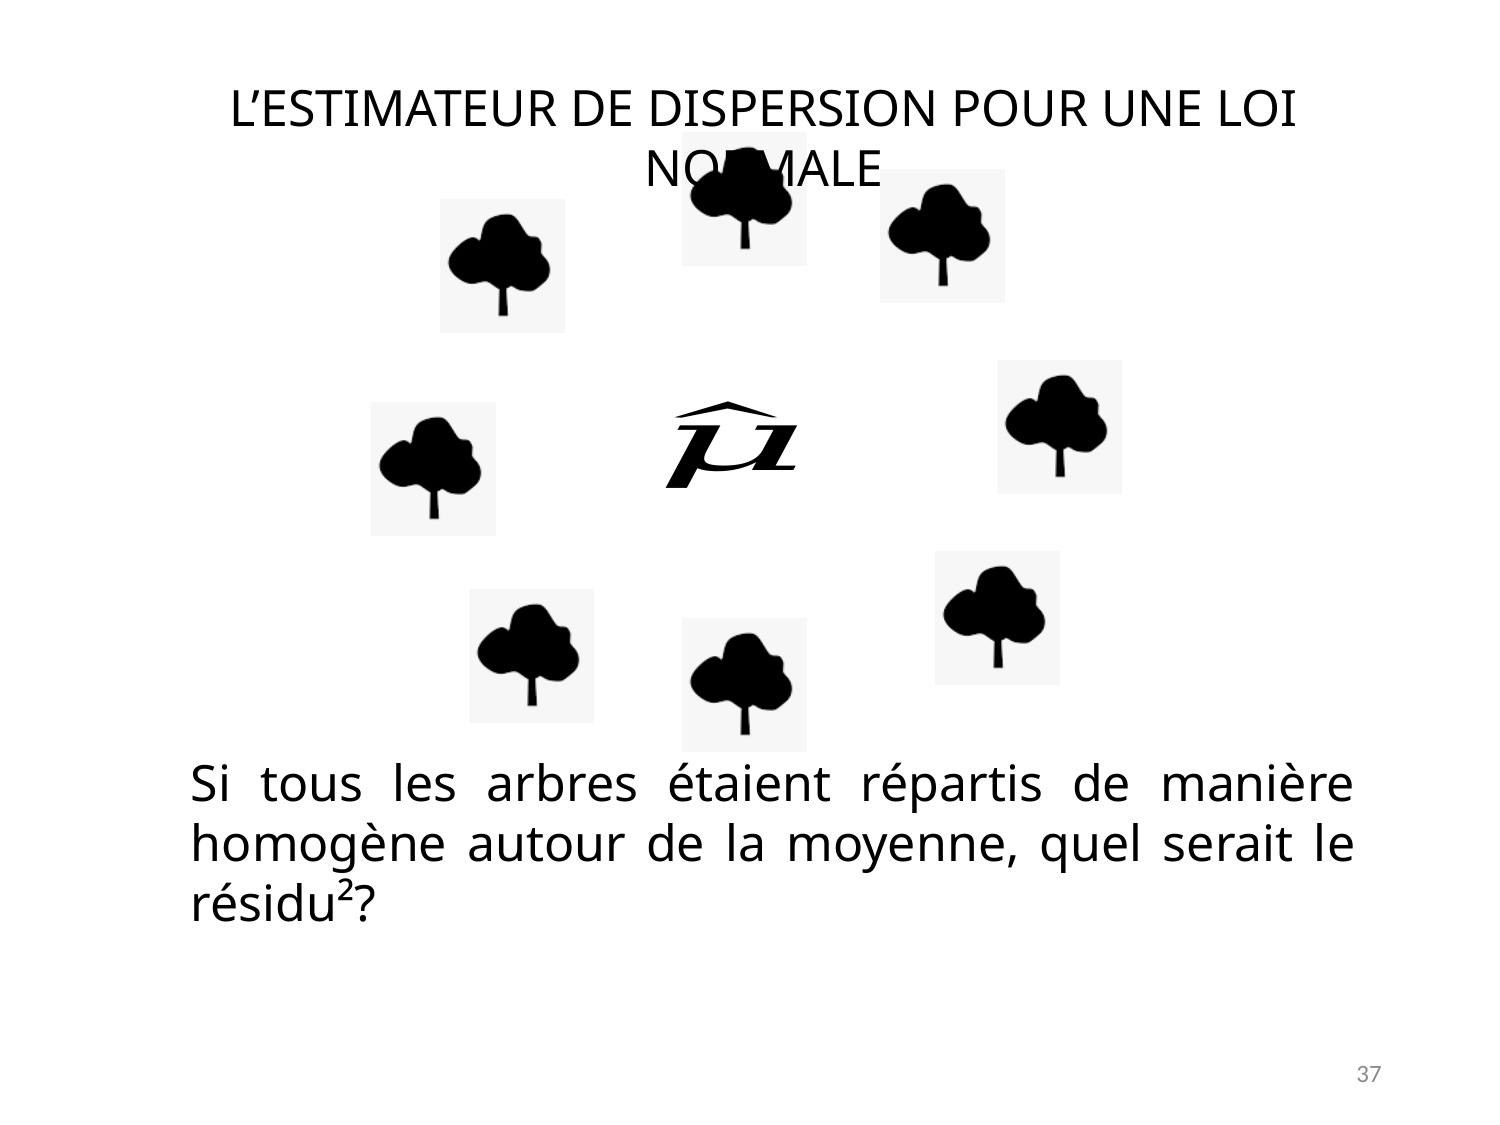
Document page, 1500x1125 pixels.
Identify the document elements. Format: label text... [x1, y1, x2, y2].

picture [371, 402, 496, 536]
picture [469, 589, 594, 723]
text_box L’estimateur de dispersion pour une loi normale [131, 69, 1397, 204]
slide_number 37 [1059, 1042, 1397, 1103]
picture [935, 551, 1060, 685]
picture [880, 169, 1005, 303]
picture [997, 360, 1122, 494]
picture [682, 617, 807, 752]
picture [682, 132, 807, 266]
picture [440, 198, 565, 333]
